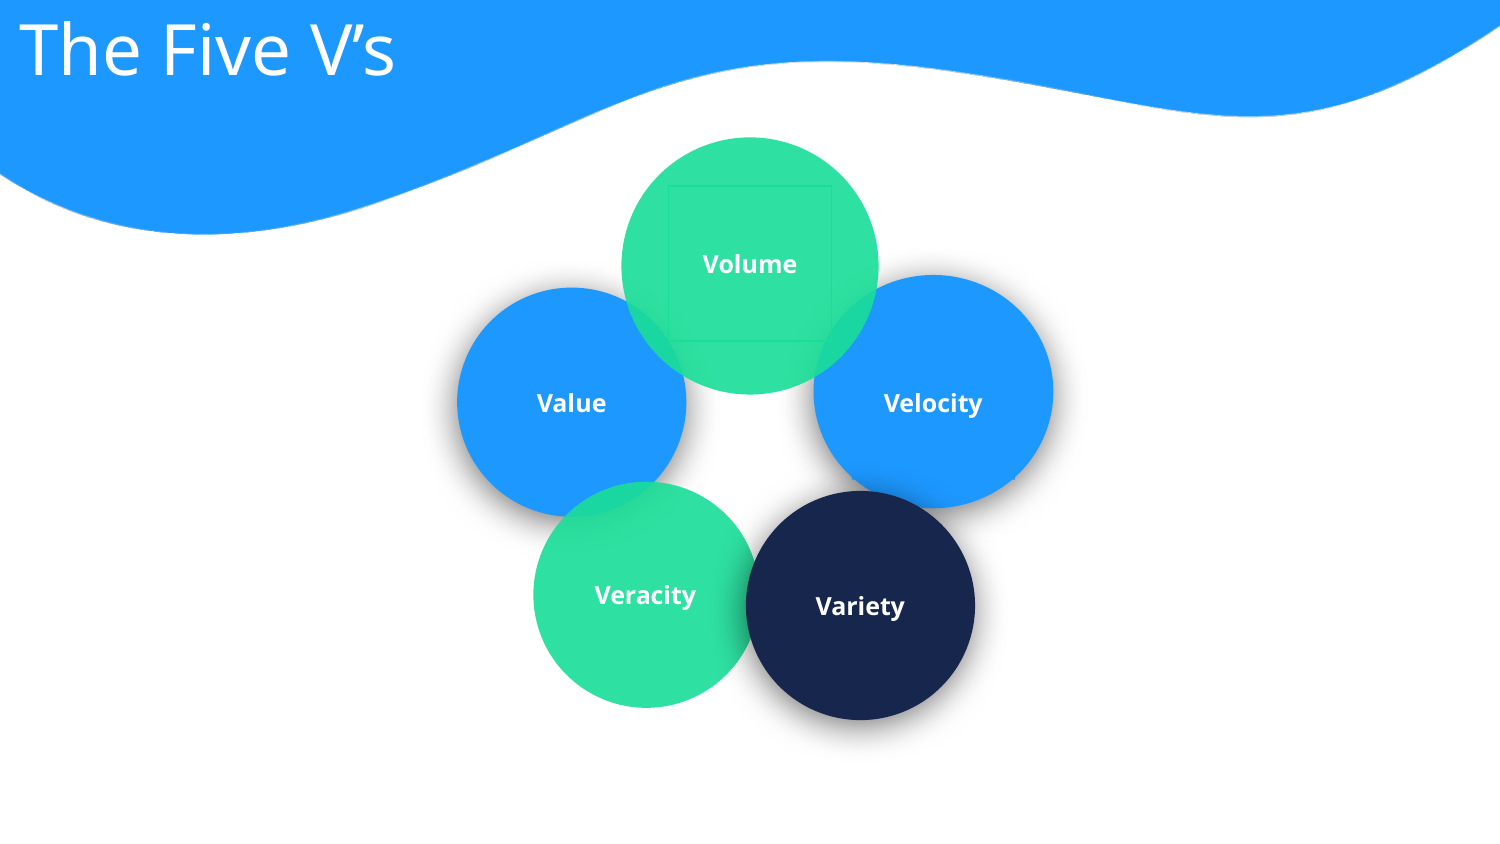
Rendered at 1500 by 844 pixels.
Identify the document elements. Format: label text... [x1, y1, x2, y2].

text_box The Five V’s [9, 0, 450, 142]
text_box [920, 274, 1054, 509]
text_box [745, 490, 976, 721]
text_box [456, 287, 496, 517]
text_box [501, 100, 915, 740]
picture [0, 0, 1500, 235]
